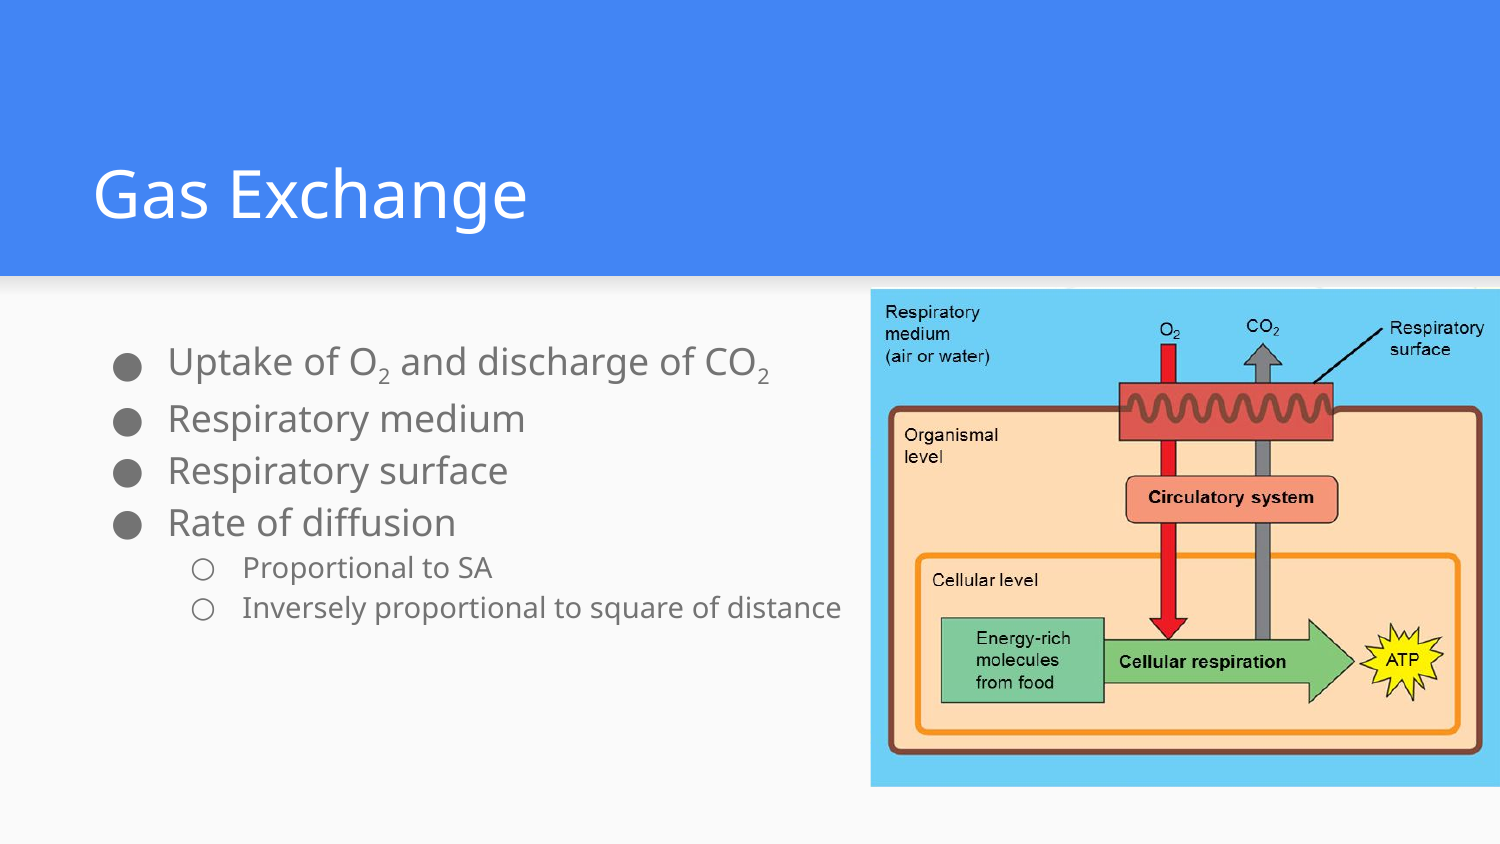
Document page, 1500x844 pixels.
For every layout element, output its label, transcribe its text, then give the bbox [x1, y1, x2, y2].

list Uptake of O2 and discharge of CO2 Respiratory medium Respiratory surface Rate of diffusion Proportional to SA Inversely proportional to square of distance [77, 314, 865, 760]
picture [870, 287, 1500, 787]
title Gas Exchange [77, 121, 1427, 248]
